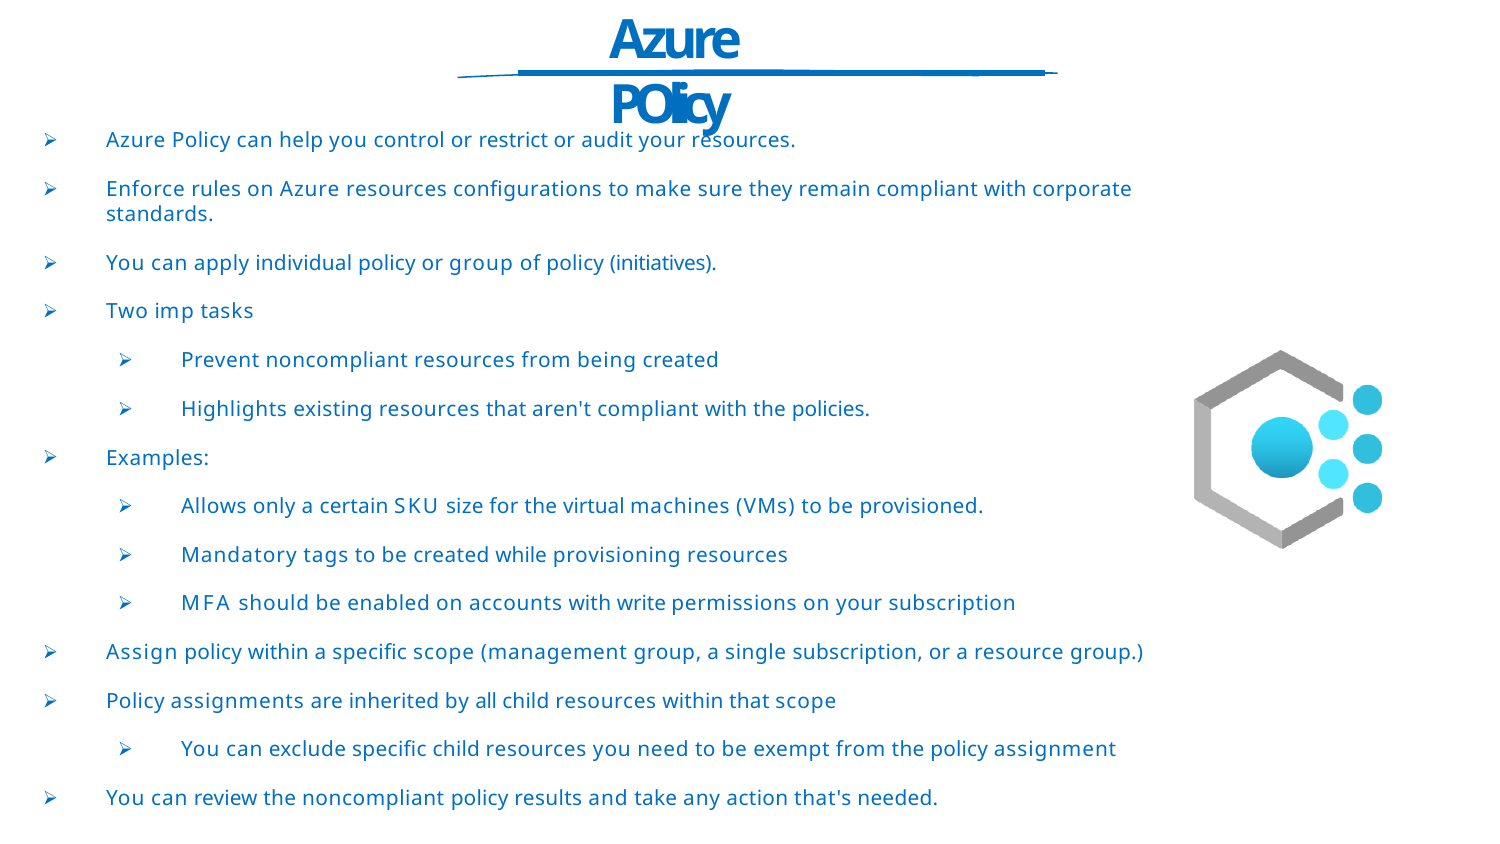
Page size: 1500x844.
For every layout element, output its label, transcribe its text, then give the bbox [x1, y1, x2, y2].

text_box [456, 69, 1059, 79]
text_box Azure Policy can help you control or restrict or audit your resources. Enforce rules on Azure resources configurations to make sure they remain compliant with corporate standards. You can apply individual policy or group of policy (initiatives). Two imp tasks Prevent noncompliant resources from being created Highlights existing resources that aren't compliant with the policies. Examples: Allows only a certain SKU size for the virtual machines (VMs) to be provisioned. Mandatory tags to be created while provisioning resources MFA should be enabled on accounts with write permissions on your subscription Assign policy within a specific scope (management group, a single subscription, or a resource group.) Policy assignments are inherited by all child resources within that scope You can exclude specific child resources you need to be exempt from the policy assignment You can review the noncompliant policy results and take any action that's needed. [41, 125, 1206, 810]
title Azure POlicy [607, 87, 859, 125]
title Azure POlicy [607, 2, 859, 67]
picture [1194, 349, 1382, 549]
